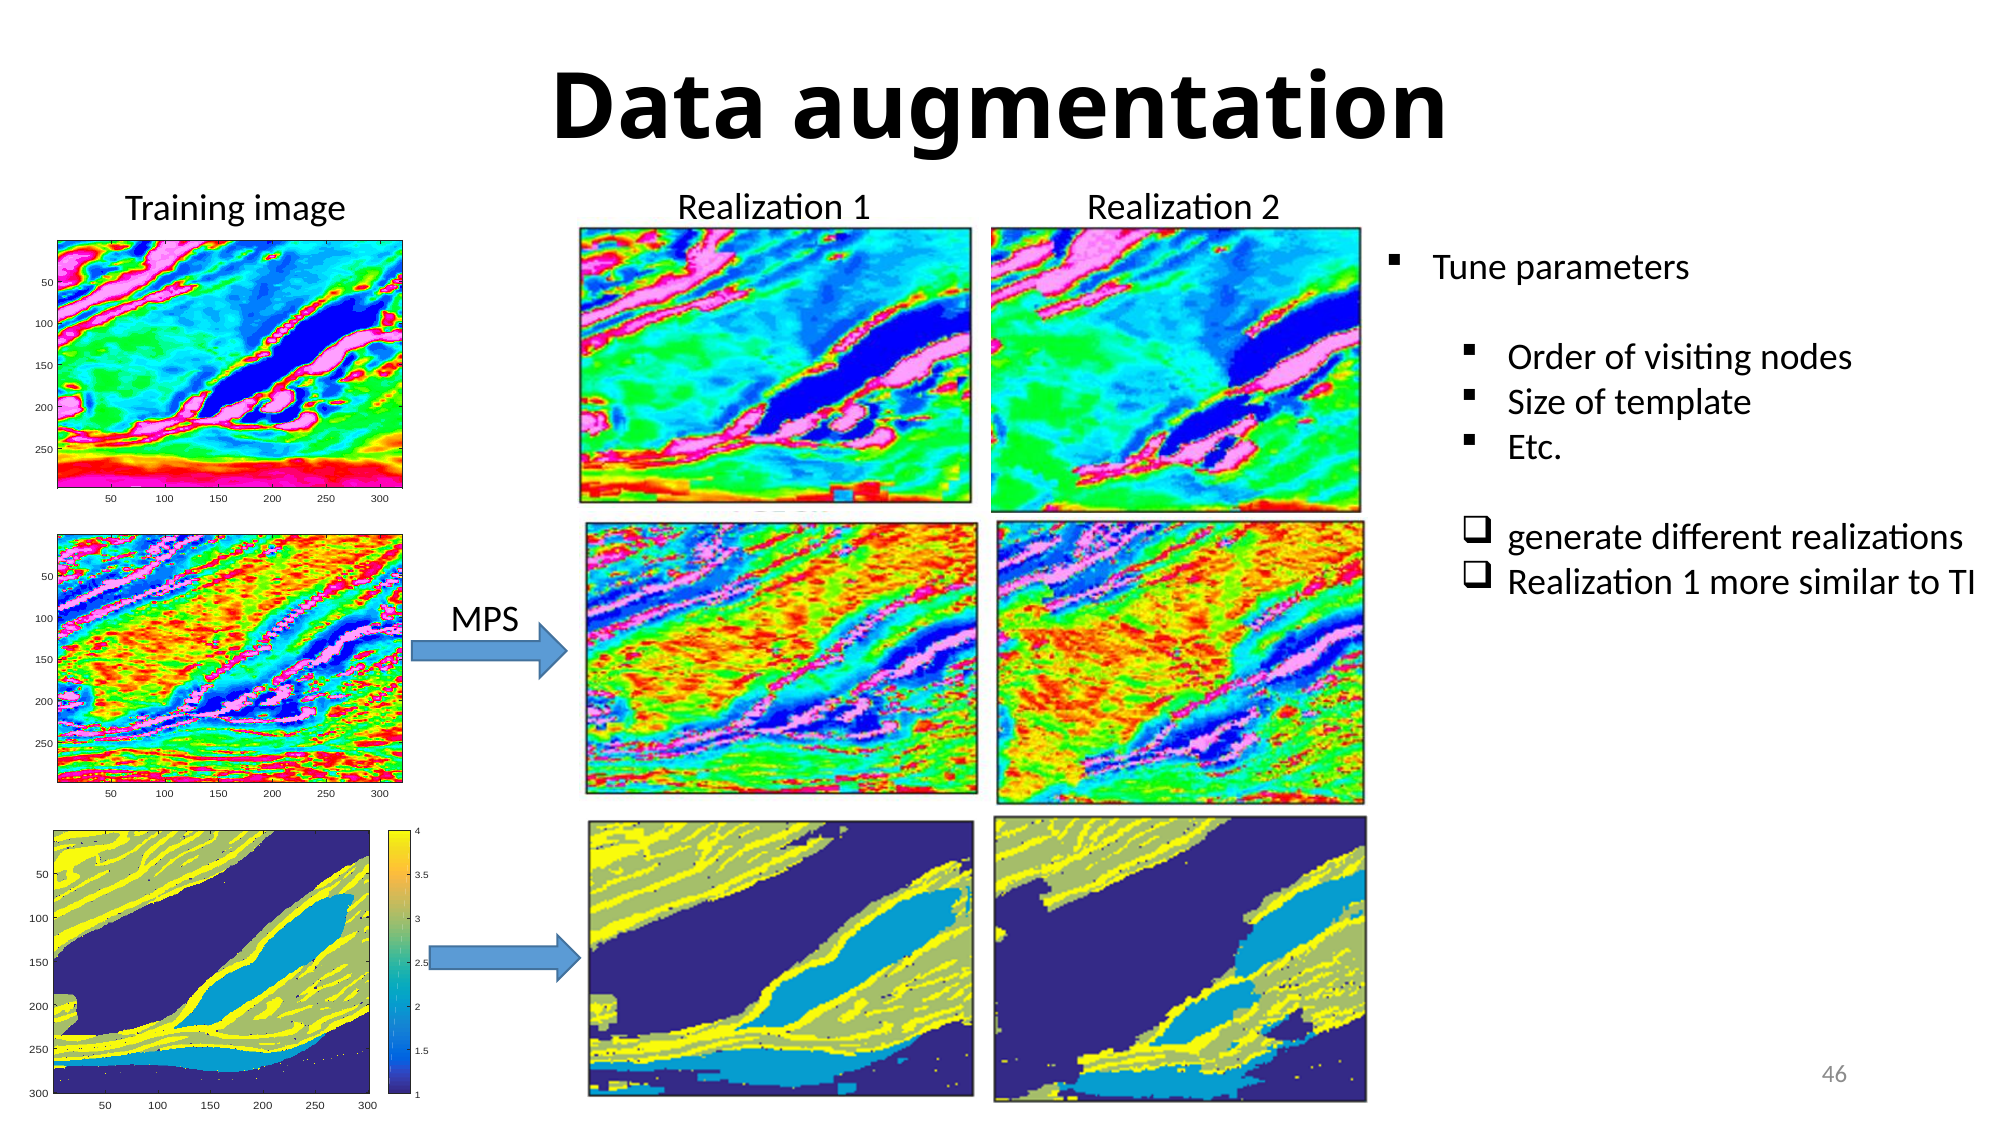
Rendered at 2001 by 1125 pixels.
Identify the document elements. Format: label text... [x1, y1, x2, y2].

text_box MPS [444, 586, 535, 647]
text_box Realization 1 [662, 174, 886, 217]
text_box Training image [110, 175, 362, 217]
picture [992, 814, 1368, 1104]
text_box Realization 2 [1072, 174, 1296, 226]
text_box Tune parameters Order of visiting nodes Size of template Etc. generate different realizations Realization 1 more similar to TI [1371, 234, 1992, 610]
picture [0, 217, 472, 1125]
text_box [444, 621, 568, 681]
picture [585, 816, 979, 1099]
picture [579, 226, 1363, 804]
text_box [472, 932, 582, 983]
picture [577, 217, 979, 508]
picture [994, 517, 1368, 806]
slide_number 46 [1412, 1042, 1863, 1103]
title Data augmentation [137, 0, 1863, 218]
